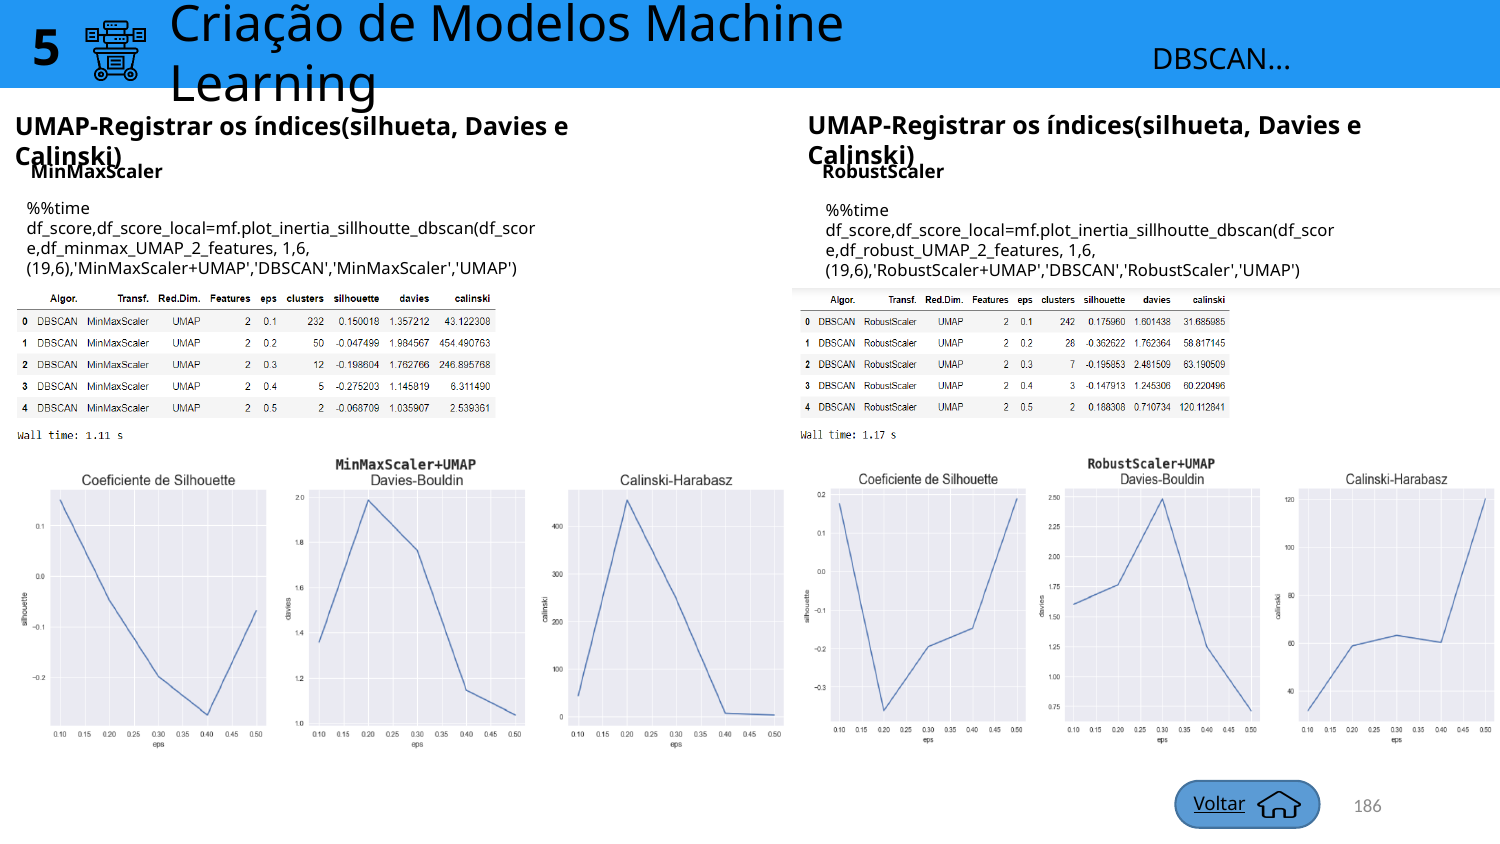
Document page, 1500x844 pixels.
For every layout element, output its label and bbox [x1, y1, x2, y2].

picture [0, 284, 1500, 755]
picture [84, 19, 147, 82]
text_box [810, 192, 1353, 286]
text_box [1174, 779, 1321, 829]
text_box [0, 0, 1500, 284]
picture [1257, 791, 1301, 818]
slide_number [1331, 782, 1397, 827]
